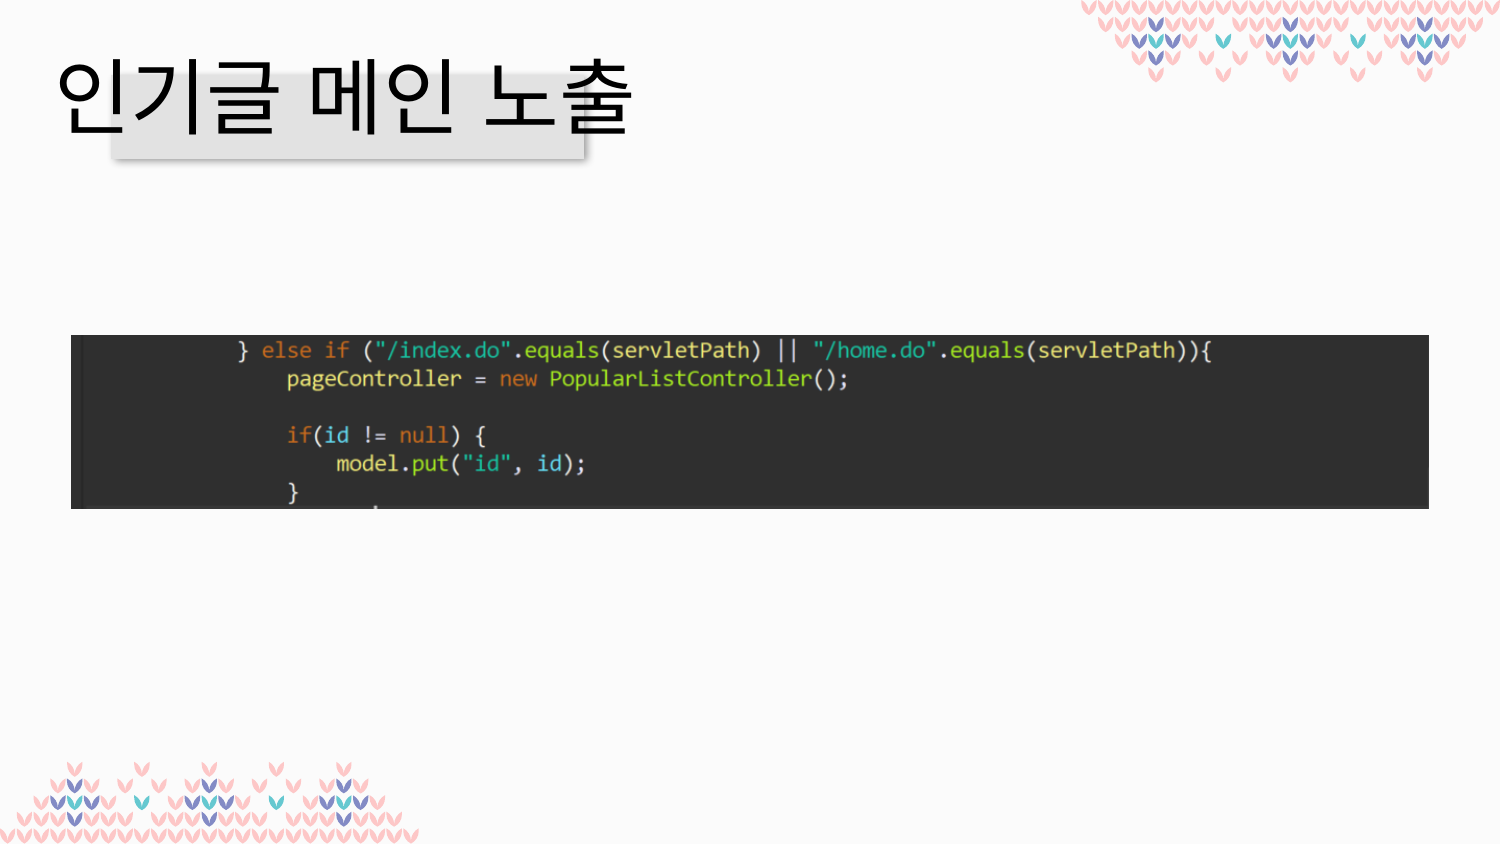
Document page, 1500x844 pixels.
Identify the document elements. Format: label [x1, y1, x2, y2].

picture [71, 335, 1429, 509]
text_box [106, 37, 585, 160]
